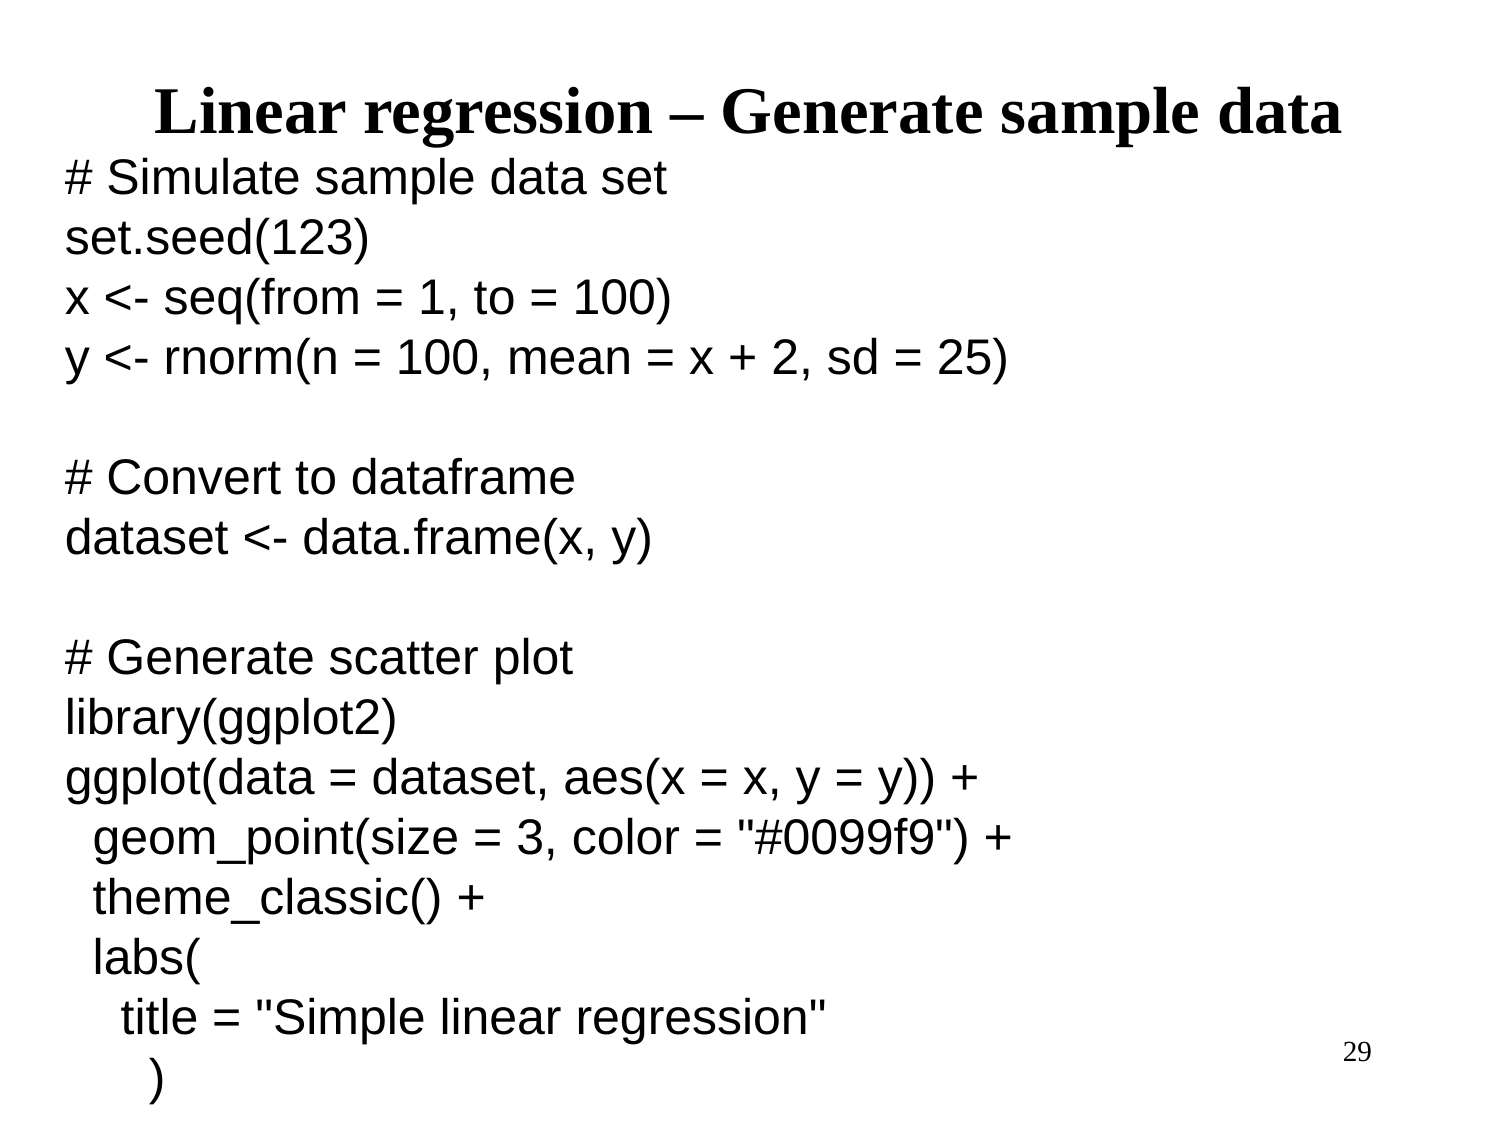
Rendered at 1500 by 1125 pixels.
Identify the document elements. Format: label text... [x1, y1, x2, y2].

text_box Linear regression – Generate sample data [139, 59, 1360, 137]
text_box # Simulate sample data set set.seed(123) x <- seq(from = 1, to = 100) y <- rnorm(n = 100, mean = x + 2, sd = 25) # Convert to dataframe dataset <- data.frame(x, y) # Generate scatter plot library(ggplot2) ggplot(data = dataset, aes(x = x, y = y)) + geom_point(size = 3, color = "#0099f9") + theme_classic() + labs( title = "Simple linear regression" ) [49, 137, 1463, 1113]
slide_number 29 [1074, 1024, 1388, 1101]
